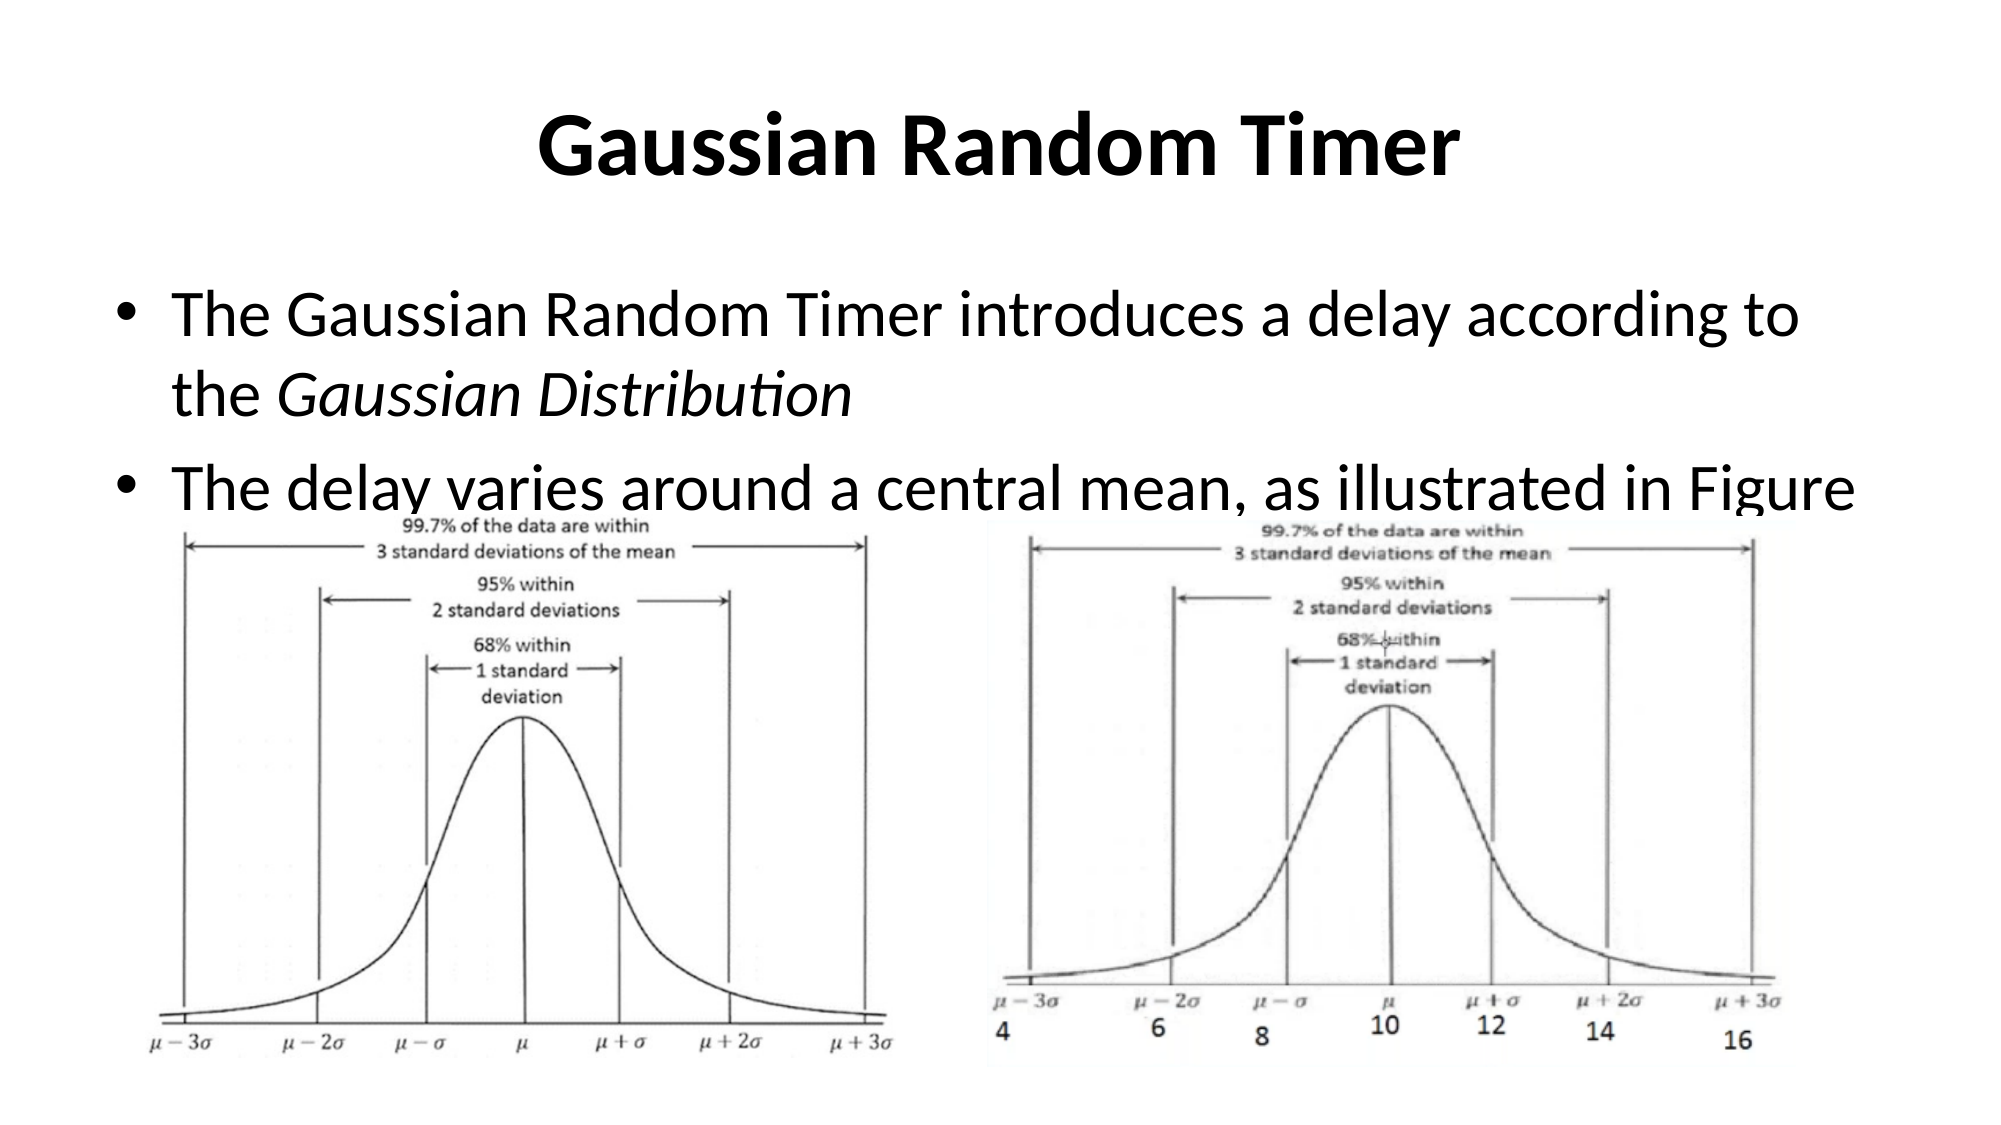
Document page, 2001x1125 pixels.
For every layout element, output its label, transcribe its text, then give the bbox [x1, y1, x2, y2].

picture [987, 515, 1800, 1067]
title Gaussian Random Timer [99, 45, 1900, 233]
picture [145, 513, 896, 1058]
list The Gaussian Random Timer introduces a delay according to the Gaussian Distribution The delay varies around a central mean, as illustrated in Figure [99, 262, 1900, 1005]
